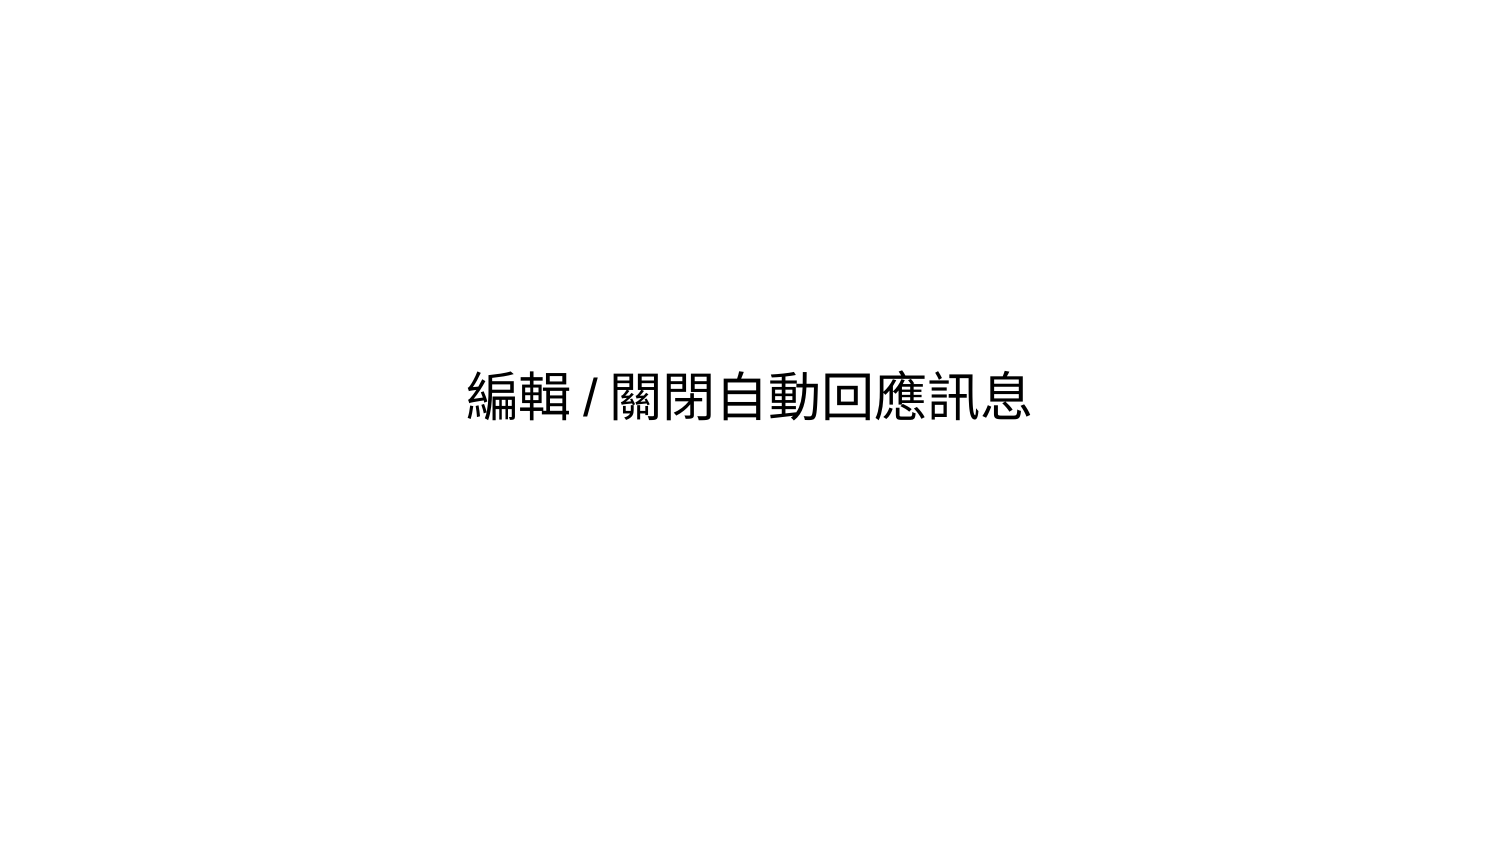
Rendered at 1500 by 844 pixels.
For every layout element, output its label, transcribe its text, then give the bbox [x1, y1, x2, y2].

title 編輯/關閉自動回應訊息 [51, 348, 1449, 442]
